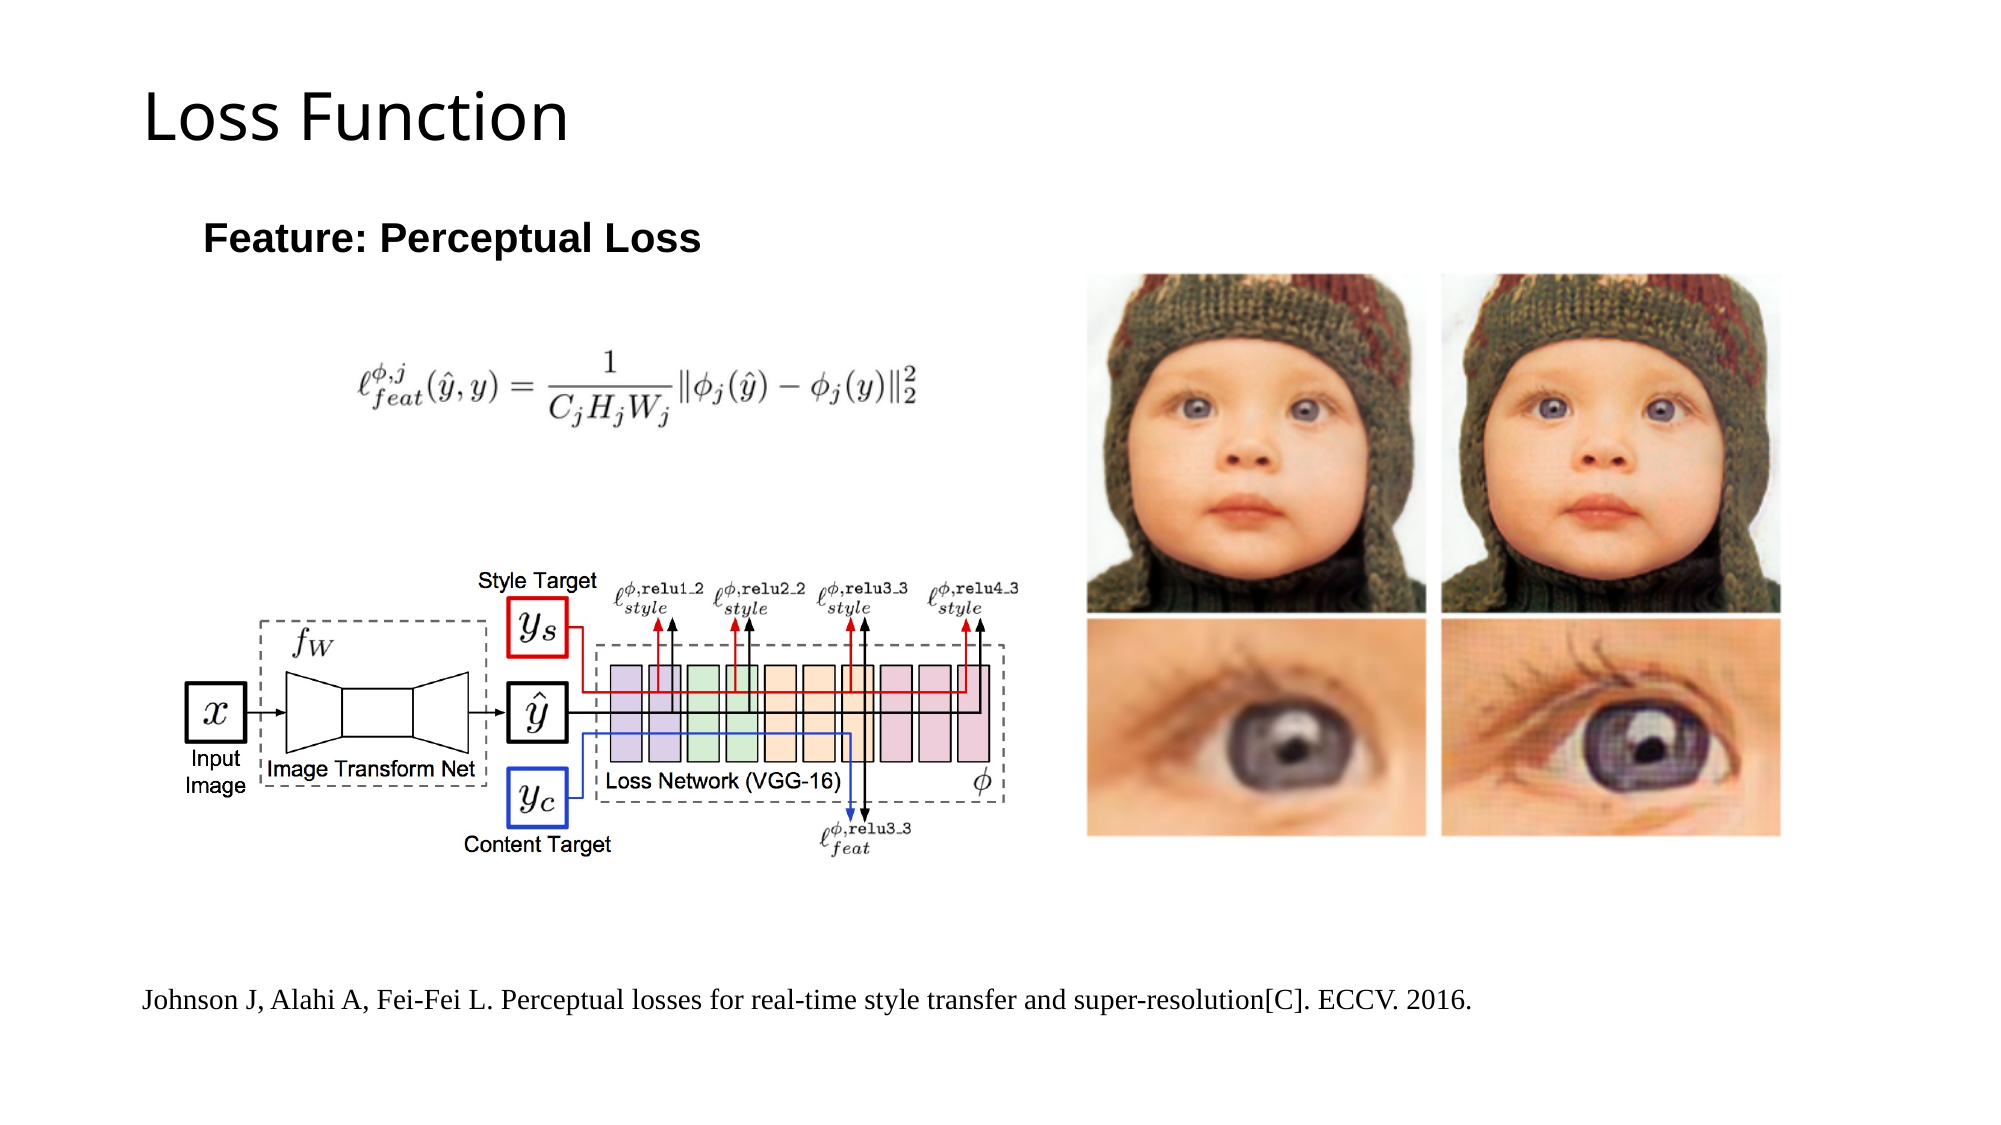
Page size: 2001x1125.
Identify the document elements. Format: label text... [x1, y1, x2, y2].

text_box Johnson J, Alahi A, Fei-Fei L. Perceptual losses for real-time style transfer and super-resolution[C]. ECCV. 2016. [127, 972, 1919, 1023]
text_box Feature: Perceptual Loss [188, 203, 717, 269]
picture [171, 555, 1023, 862]
text_box Loss Function [127, 66, 1801, 162]
picture [352, 343, 932, 434]
picture [1084, 269, 1783, 841]
